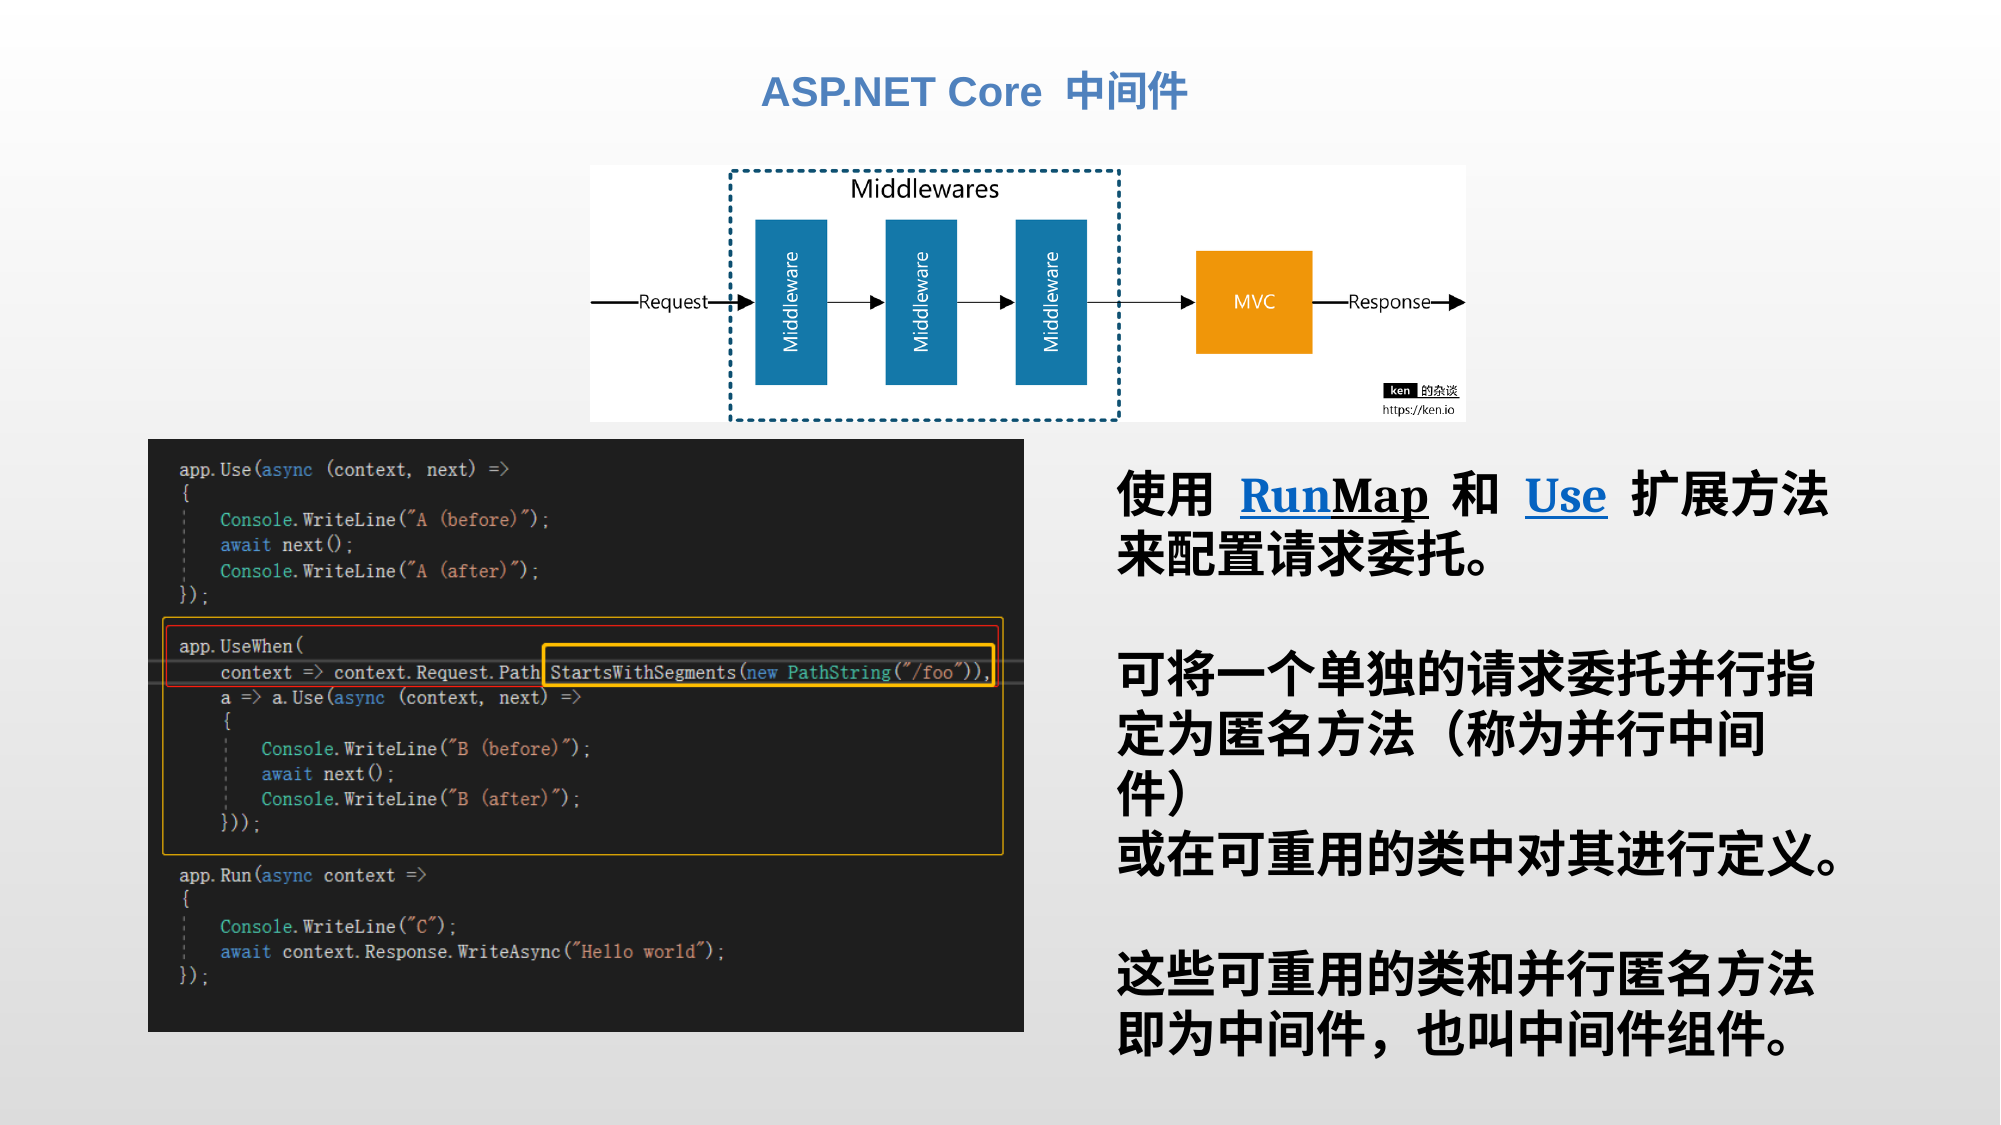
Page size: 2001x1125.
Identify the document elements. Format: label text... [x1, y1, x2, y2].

text_box ASP.NET Core 中间件 [745, 57, 1580, 123]
picture [148, 439, 1024, 1032]
picture [590, 165, 1466, 422]
text_box 使用 RunMap 和 Use 扩展方法来配置请求委托。 可将一个单独的请求委托并行指定为匿名方法（称为并行中间件） 或在可重用的类中对其进行定义。 这些可重用的类和并行匿名方法即为中间件，也叫中间件组件。 [1101, 455, 1857, 1071]
